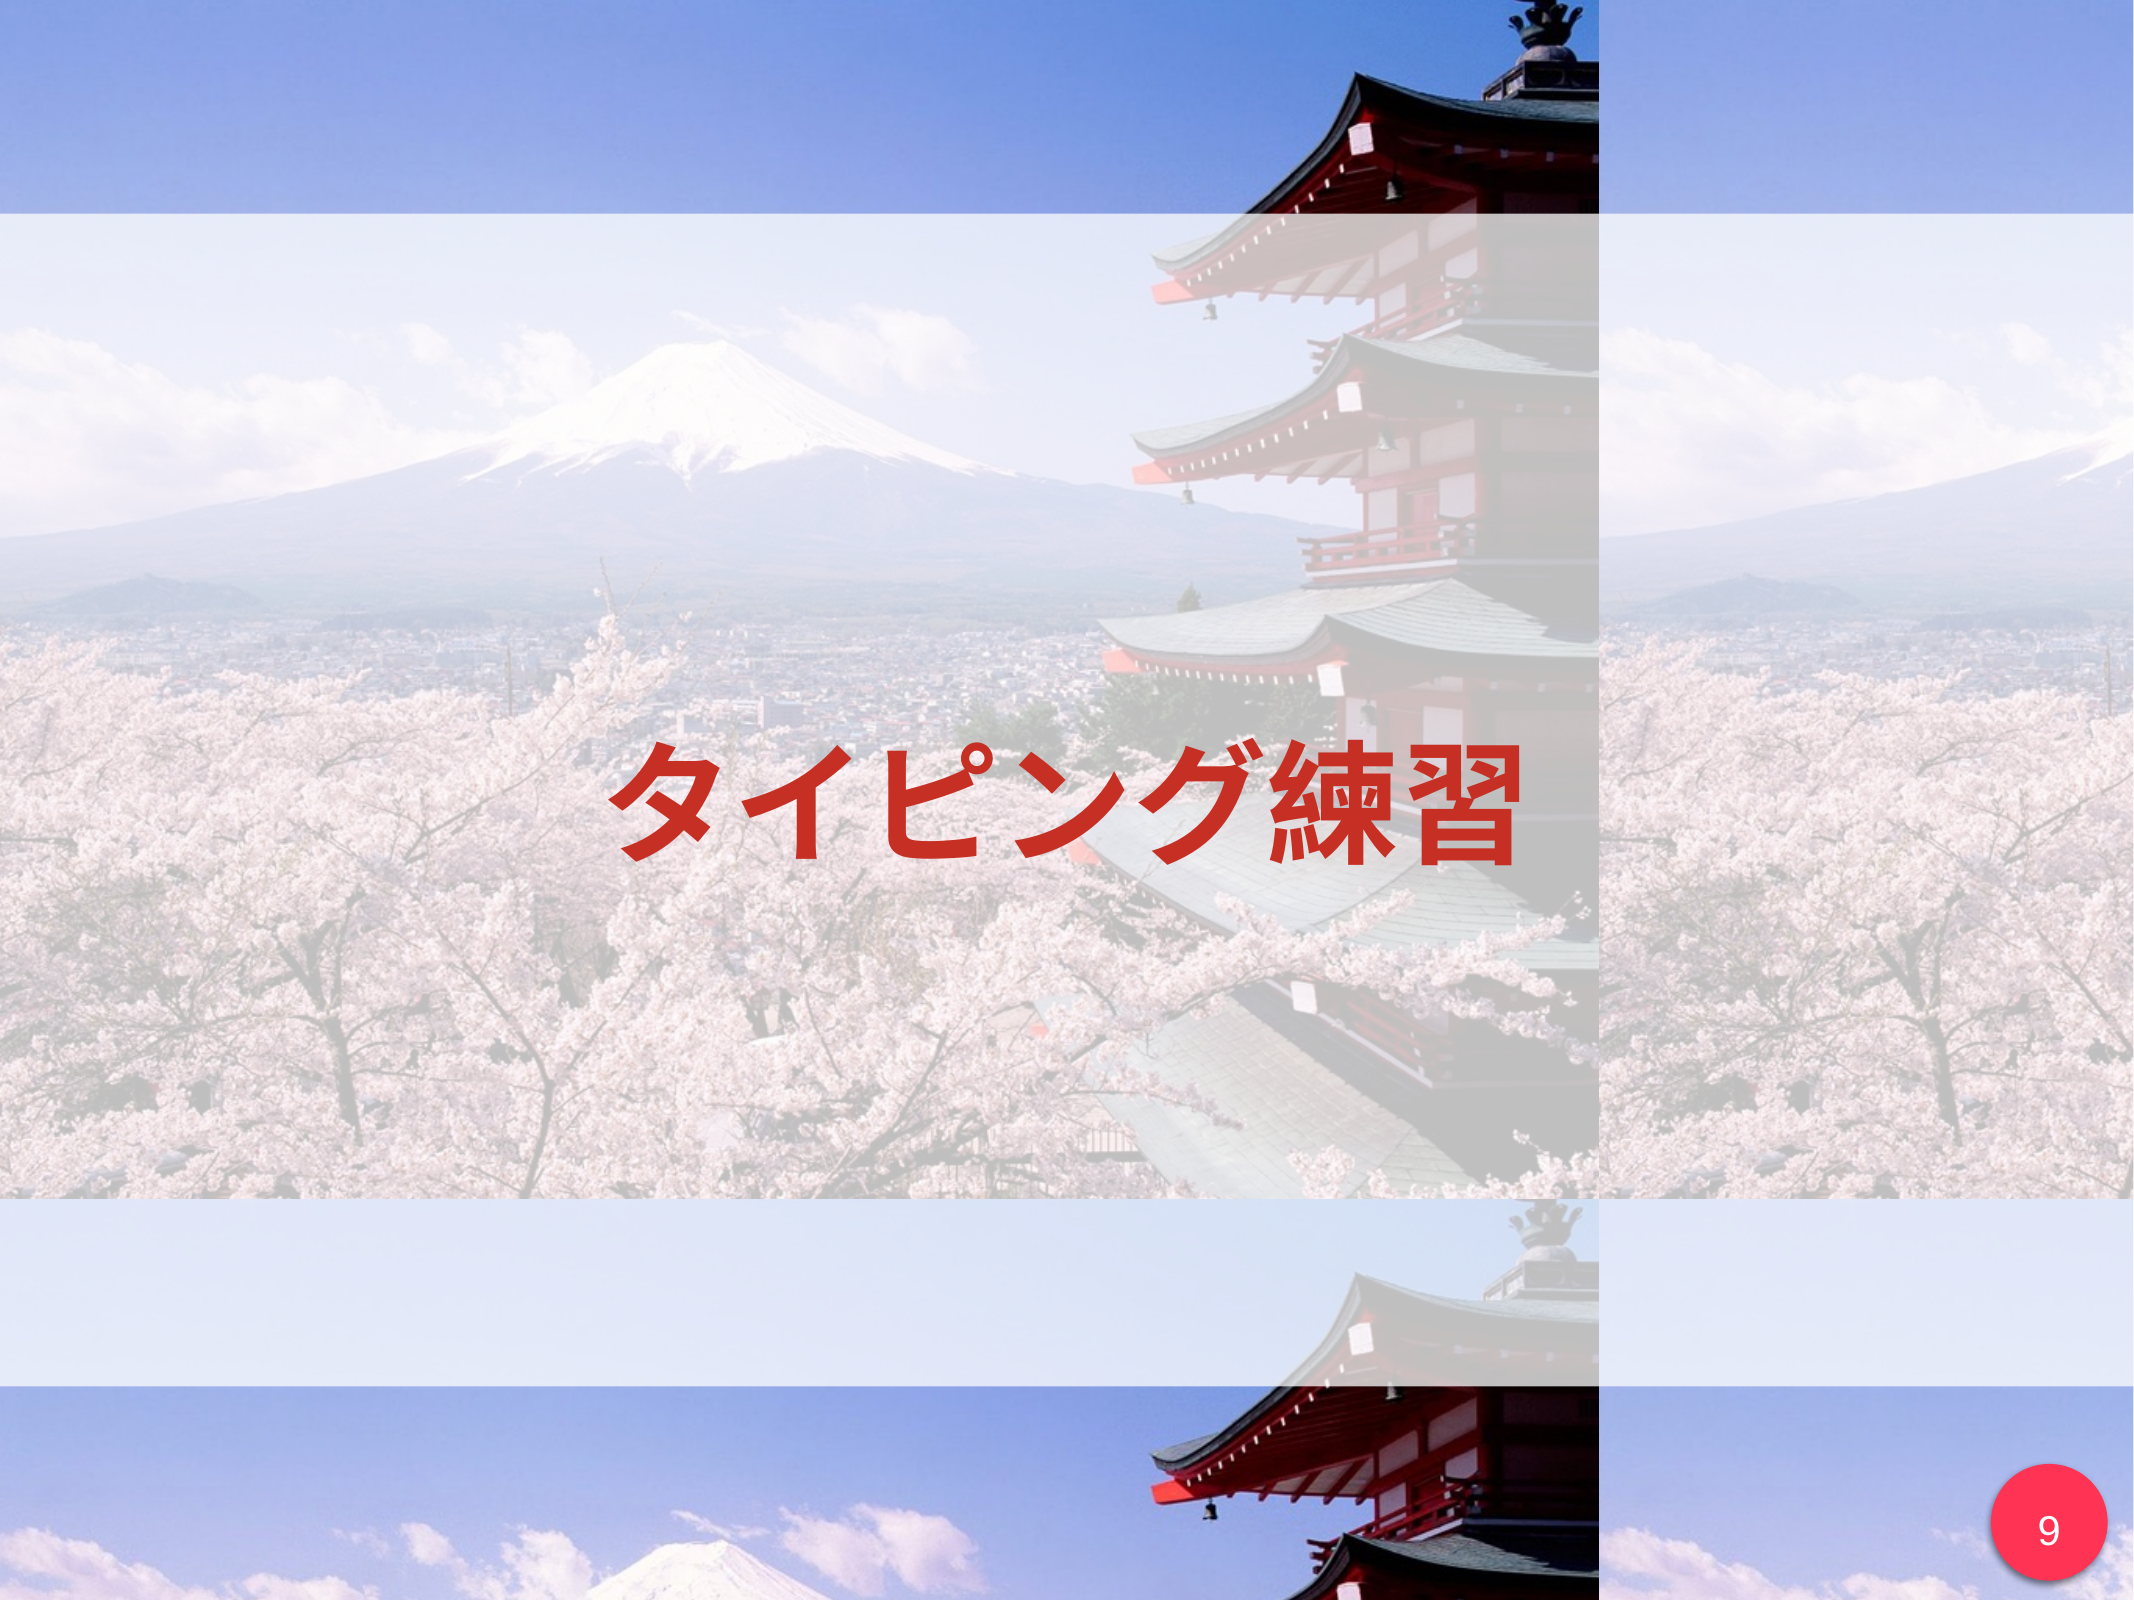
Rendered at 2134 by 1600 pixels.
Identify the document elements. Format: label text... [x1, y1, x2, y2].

title タイピング練習 [208, 529, 1925, 1071]
picture [0, 1387, 2134, 1600]
slide_number 9 [2012, 1495, 2087, 1563]
picture [0, 0, 2134, 213]
